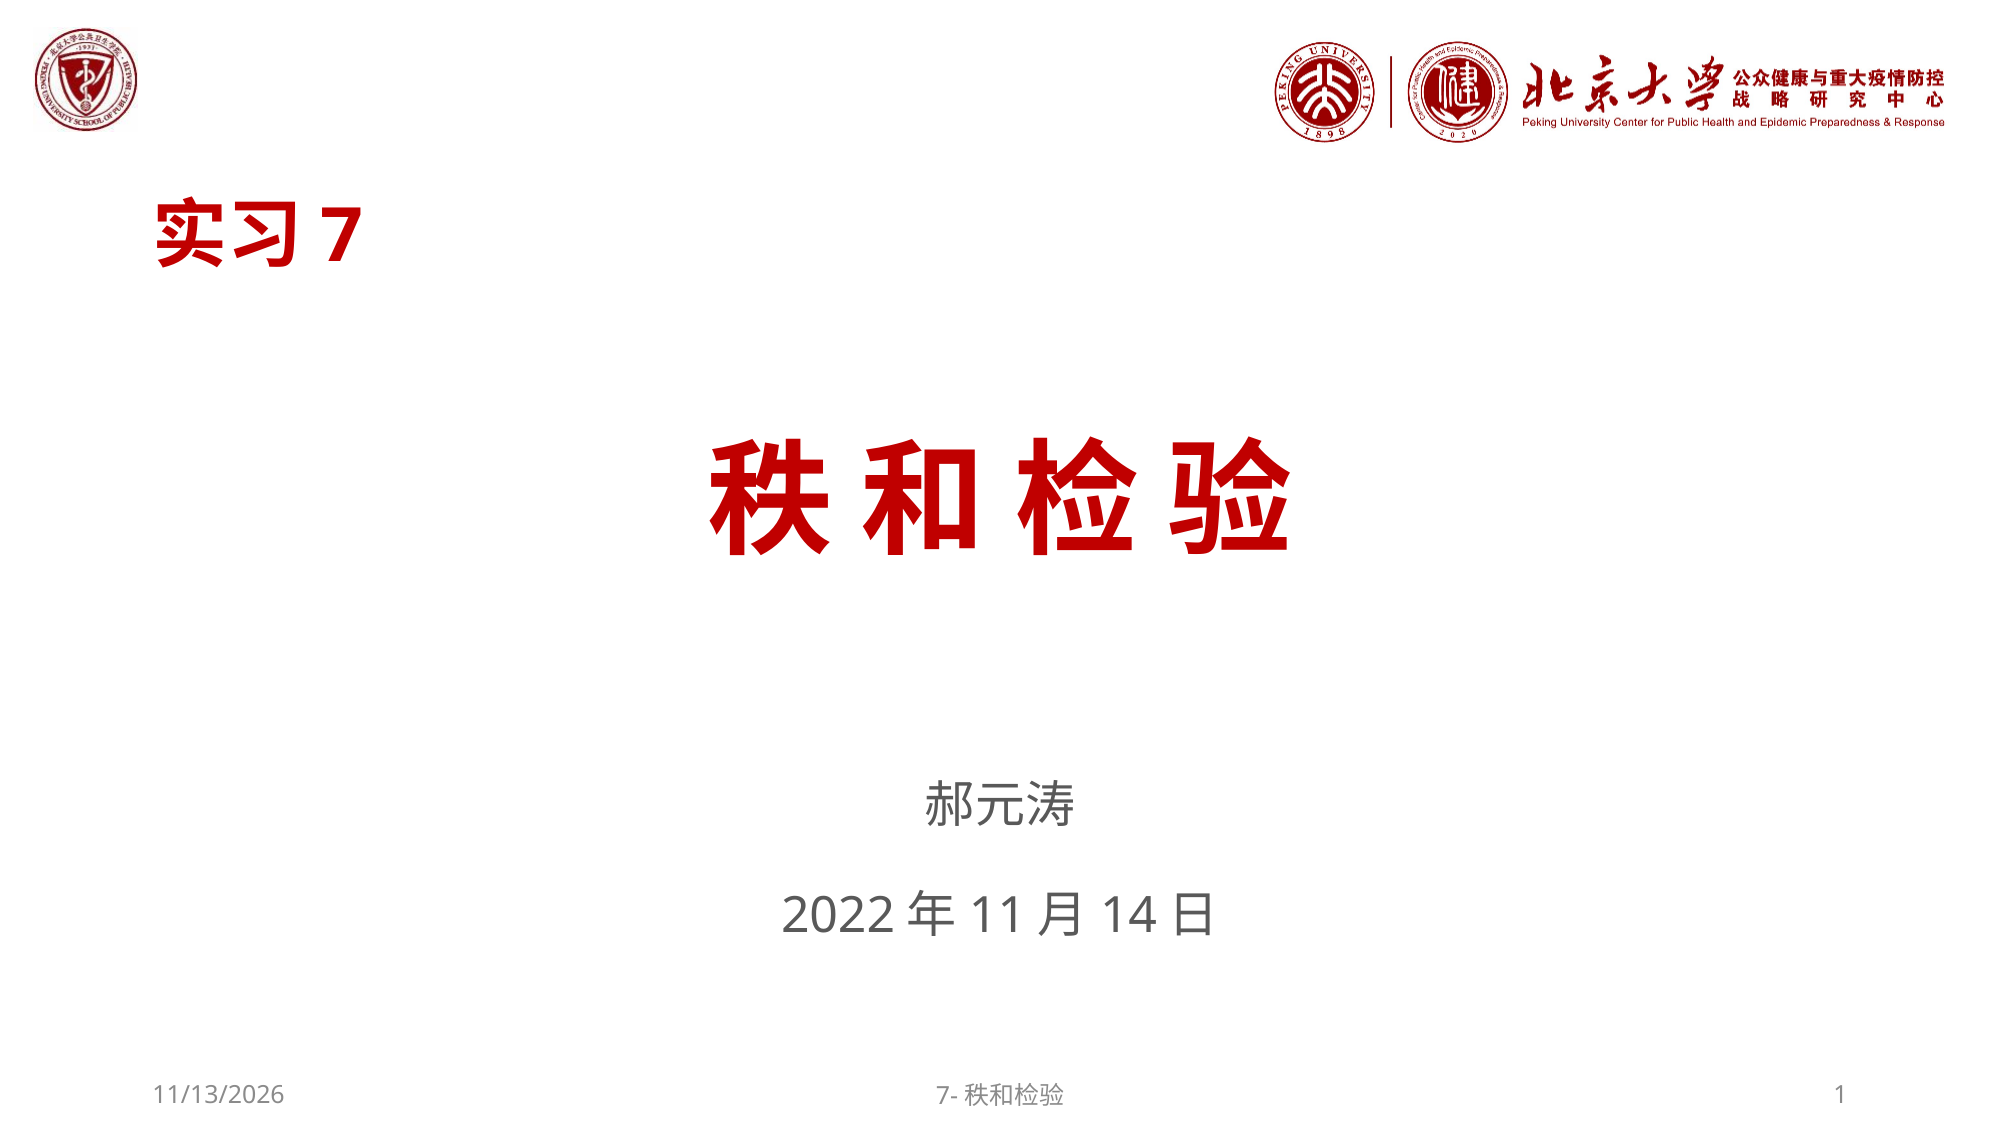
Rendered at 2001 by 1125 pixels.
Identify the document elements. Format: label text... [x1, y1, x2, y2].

text_box 秩 和 检 验 [322, 337, 1678, 577]
subtitle 郝元涛 2022年11月14日 [249, 734, 1750, 1007]
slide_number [137, 1065, 588, 1125]
footer 7-秩和检验 [644, 1065, 1356, 1125]
title 实习7 [137, 67, 1638, 285]
slide_number 1 [1412, 1065, 1863, 1125]
picture [1223, 27, 2000, 156]
picture [33, 27, 138, 132]
